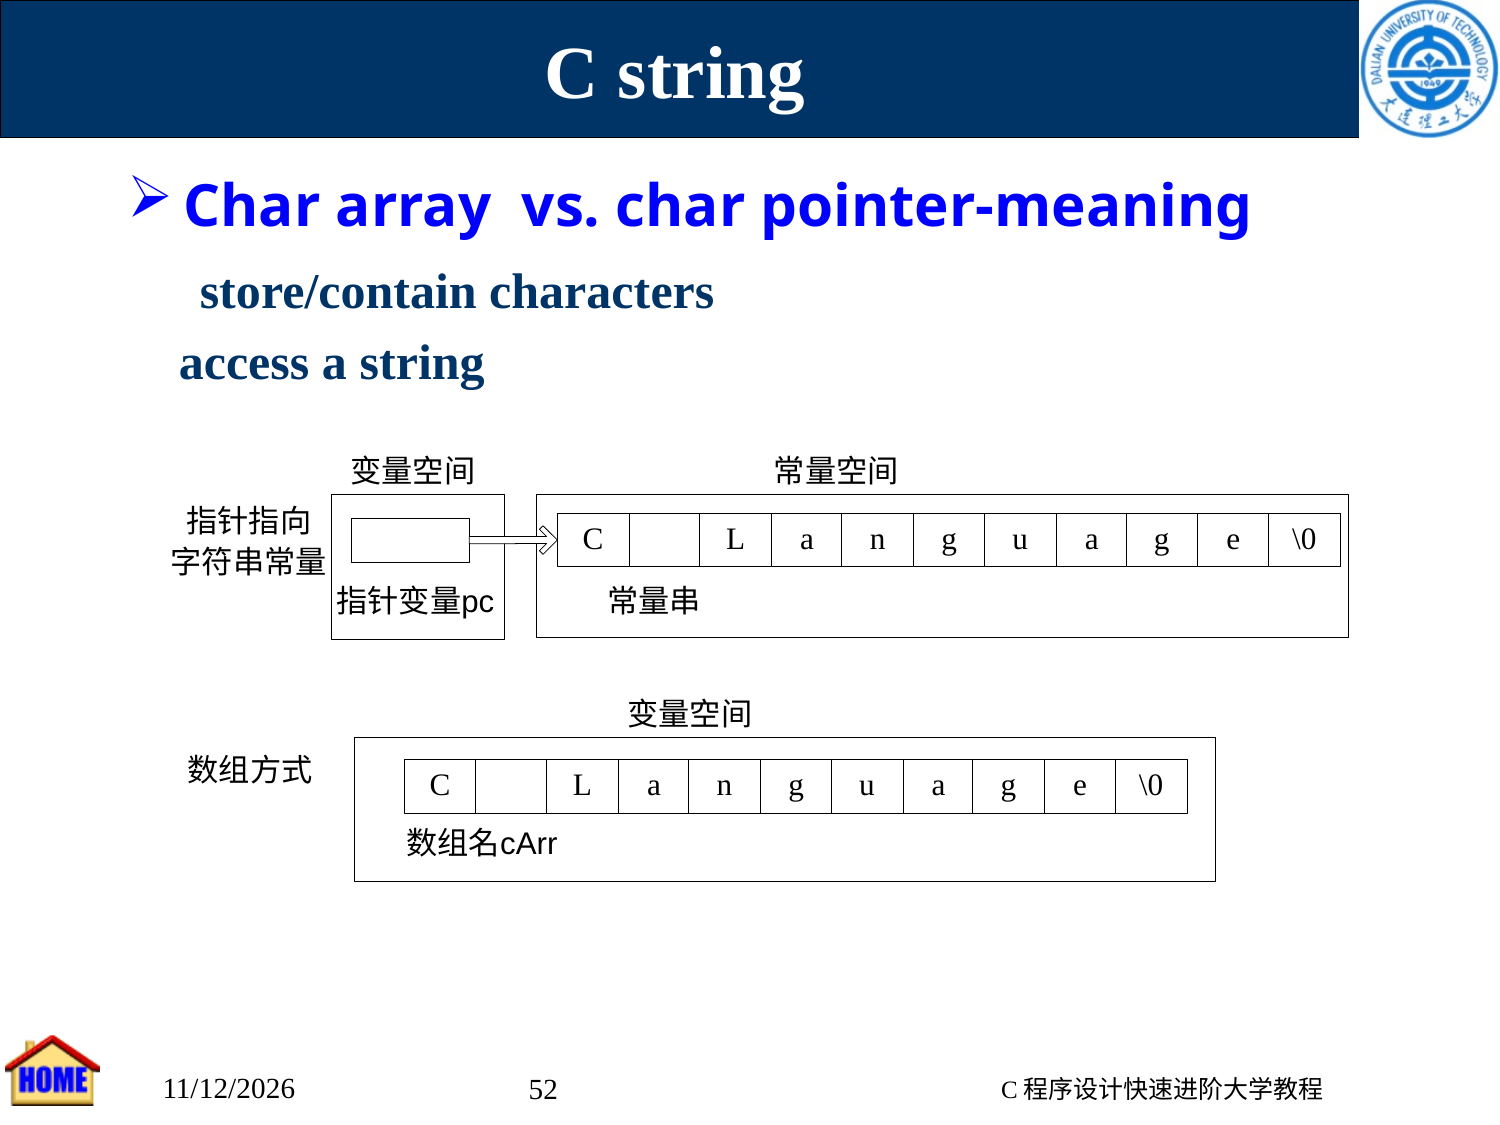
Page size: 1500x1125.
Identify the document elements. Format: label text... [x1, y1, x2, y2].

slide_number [147, 1061, 361, 1083]
picture [5, 1034, 100, 1106]
footer C程序设计快速进阶大学教程 [986, 1065, 1471, 1125]
title C string [37, 12, 1350, 125]
picture [1359, 0, 1500, 138]
slide_number 52 [513, 1063, 864, 1125]
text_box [159, 444, 1353, 886]
list Char array vs. char pointer-meaning store/contain characters access a string [112, 160, 1500, 1024]
